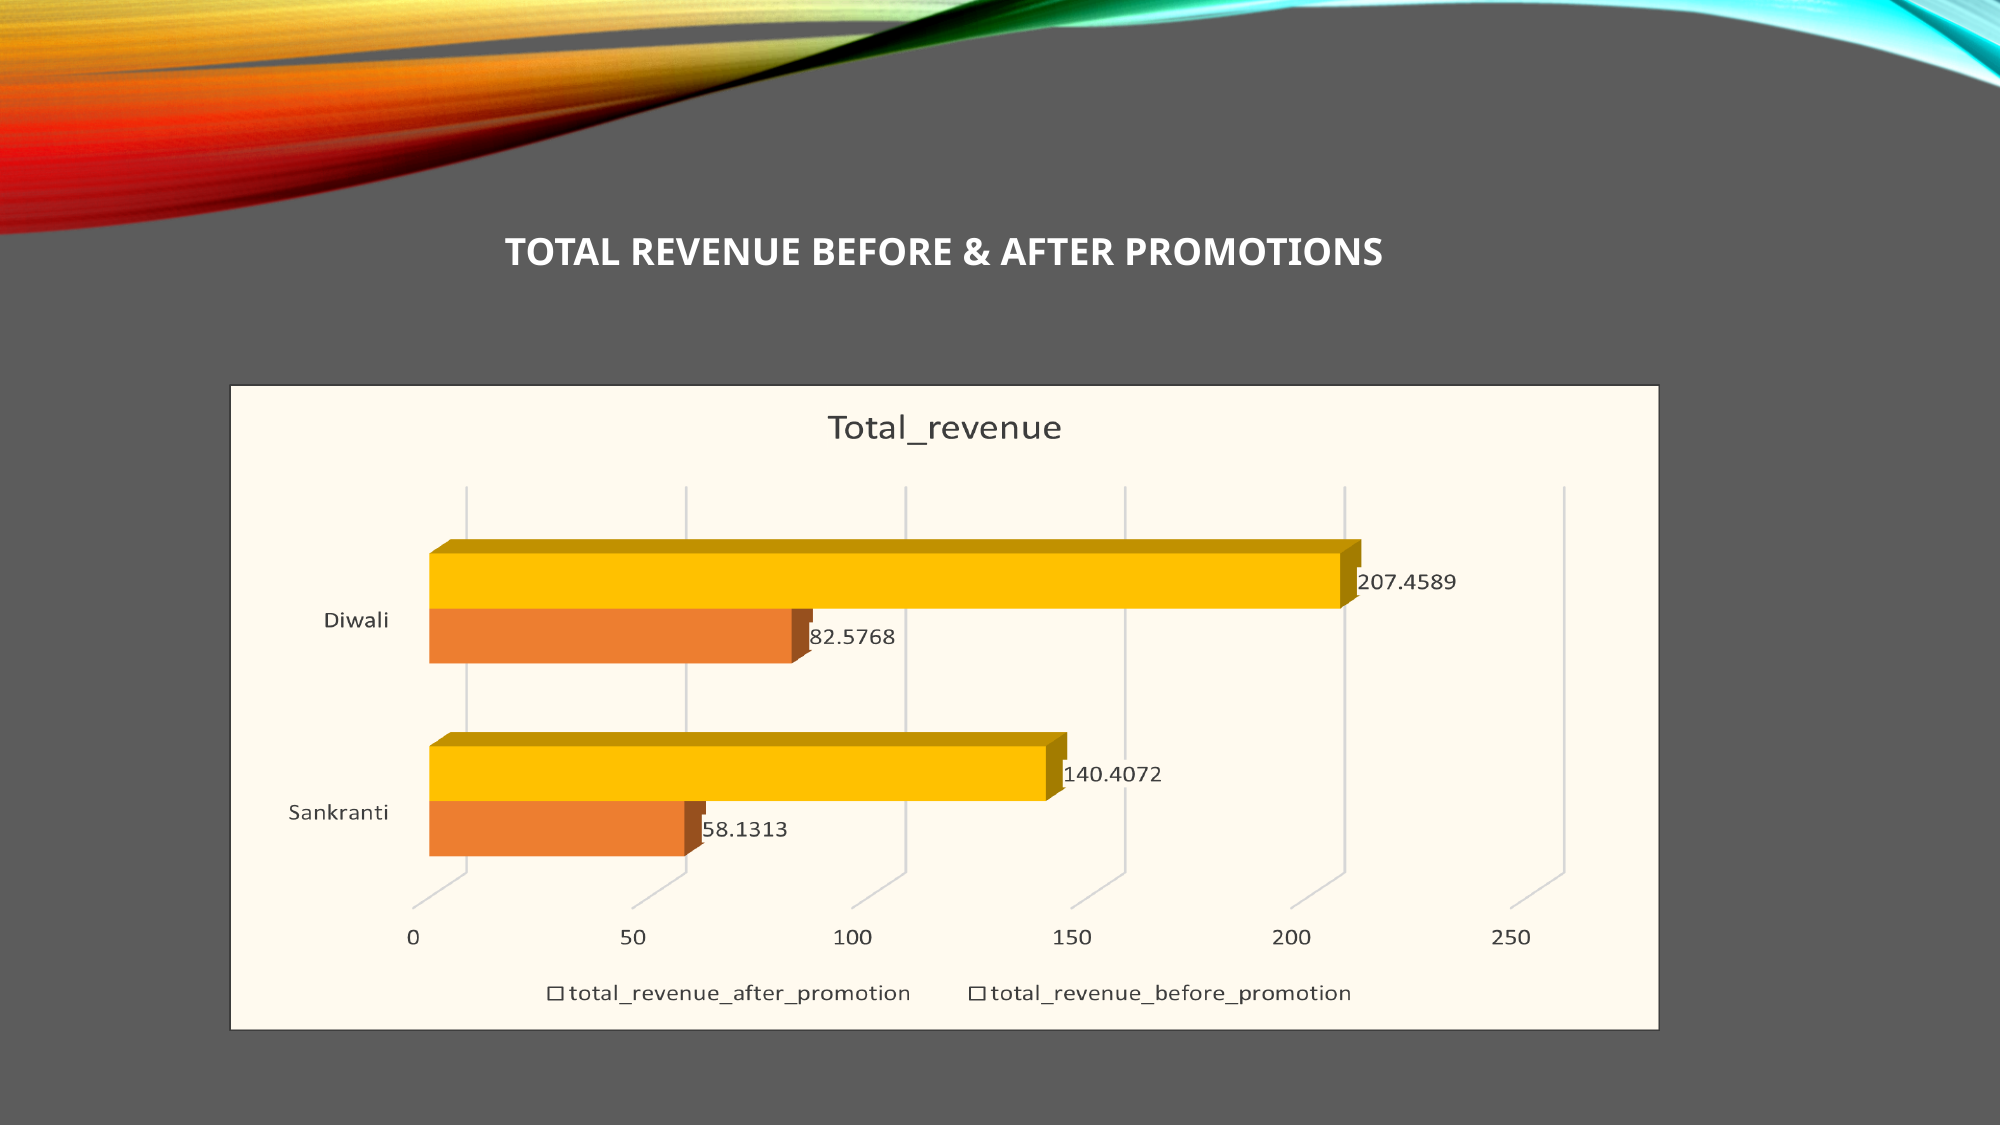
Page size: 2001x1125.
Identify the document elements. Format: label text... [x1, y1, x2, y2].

picture [228, 384, 1660, 1031]
text_box TOTAL REVENUE BEFORE & AFTER PROMOTIONS [489, 220, 1399, 326]
picture [0, 0, 2000, 237]
